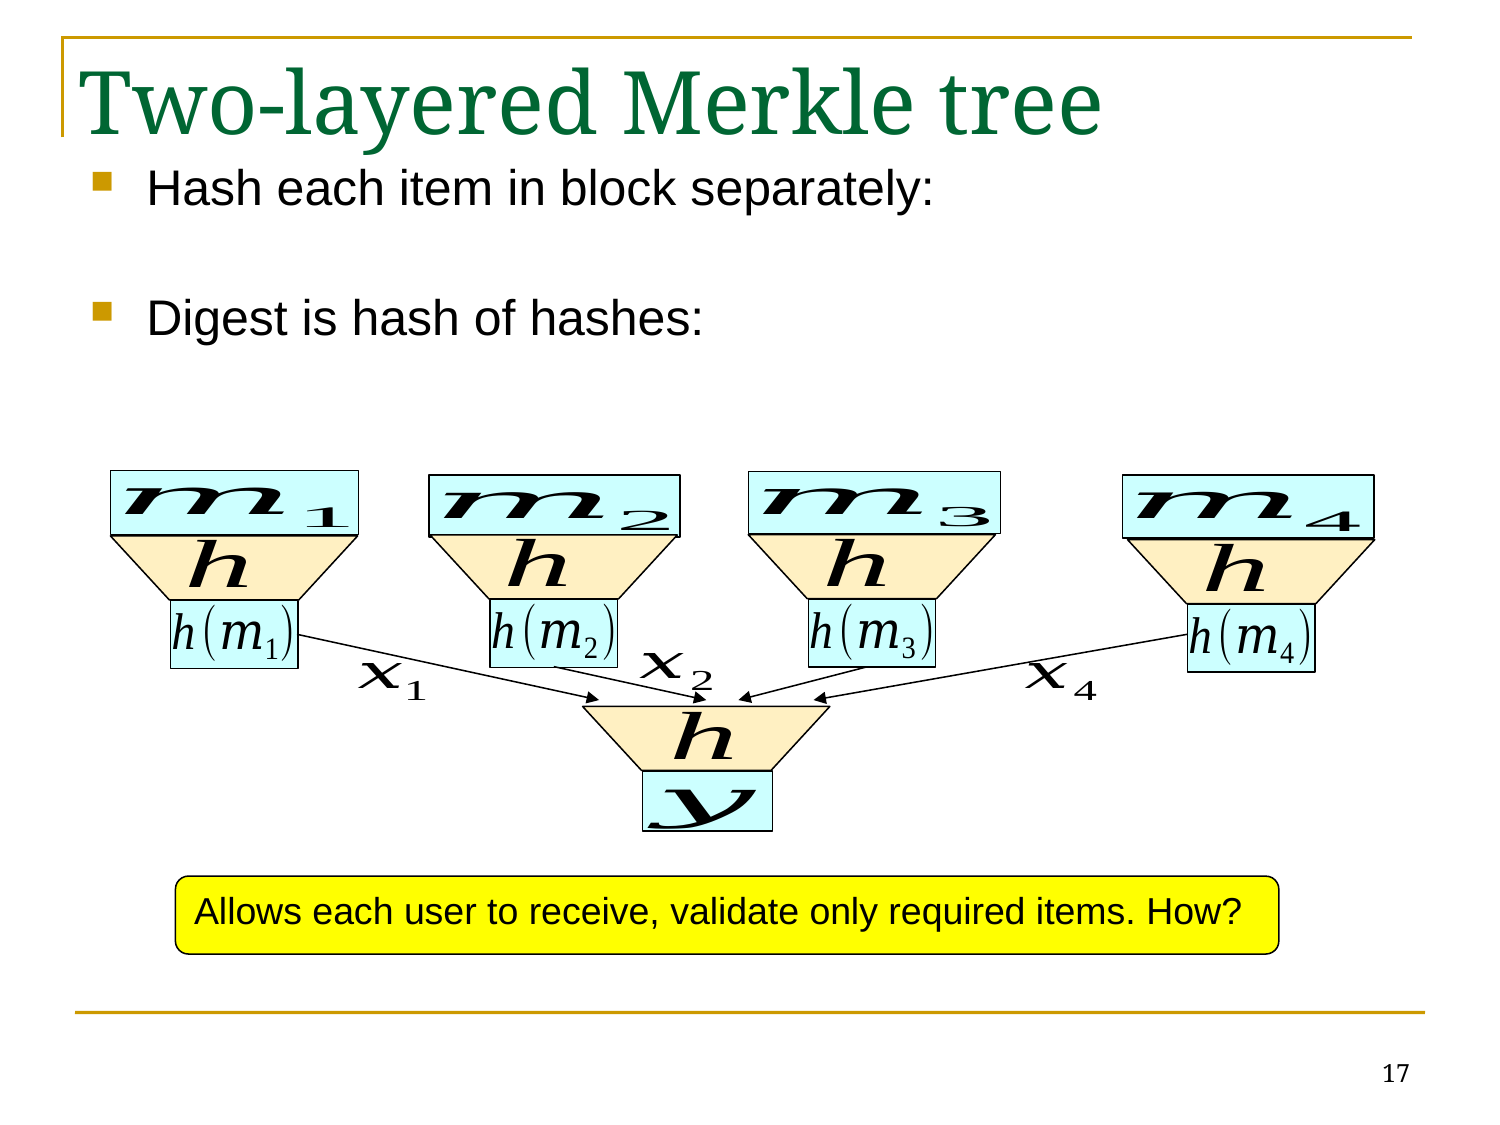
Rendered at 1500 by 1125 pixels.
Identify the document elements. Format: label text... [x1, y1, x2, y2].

text_box [748, 534, 996, 599]
text_box [110, 535, 358, 600]
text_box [813, 621, 1257, 701]
text_box [585, 706, 827, 771]
title Two-layered Merkle tree [63, 39, 1425, 168]
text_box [738, 665, 808, 701]
text_box [1127, 539, 1375, 604]
text_box Allows each user to receive, validate only required items. How? [175, 876, 1279, 955]
slide_number 17 [1074, 1024, 1425, 1100]
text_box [296, 634, 600, 701]
text_box [430, 534, 678, 599]
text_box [604, 666, 707, 701]
